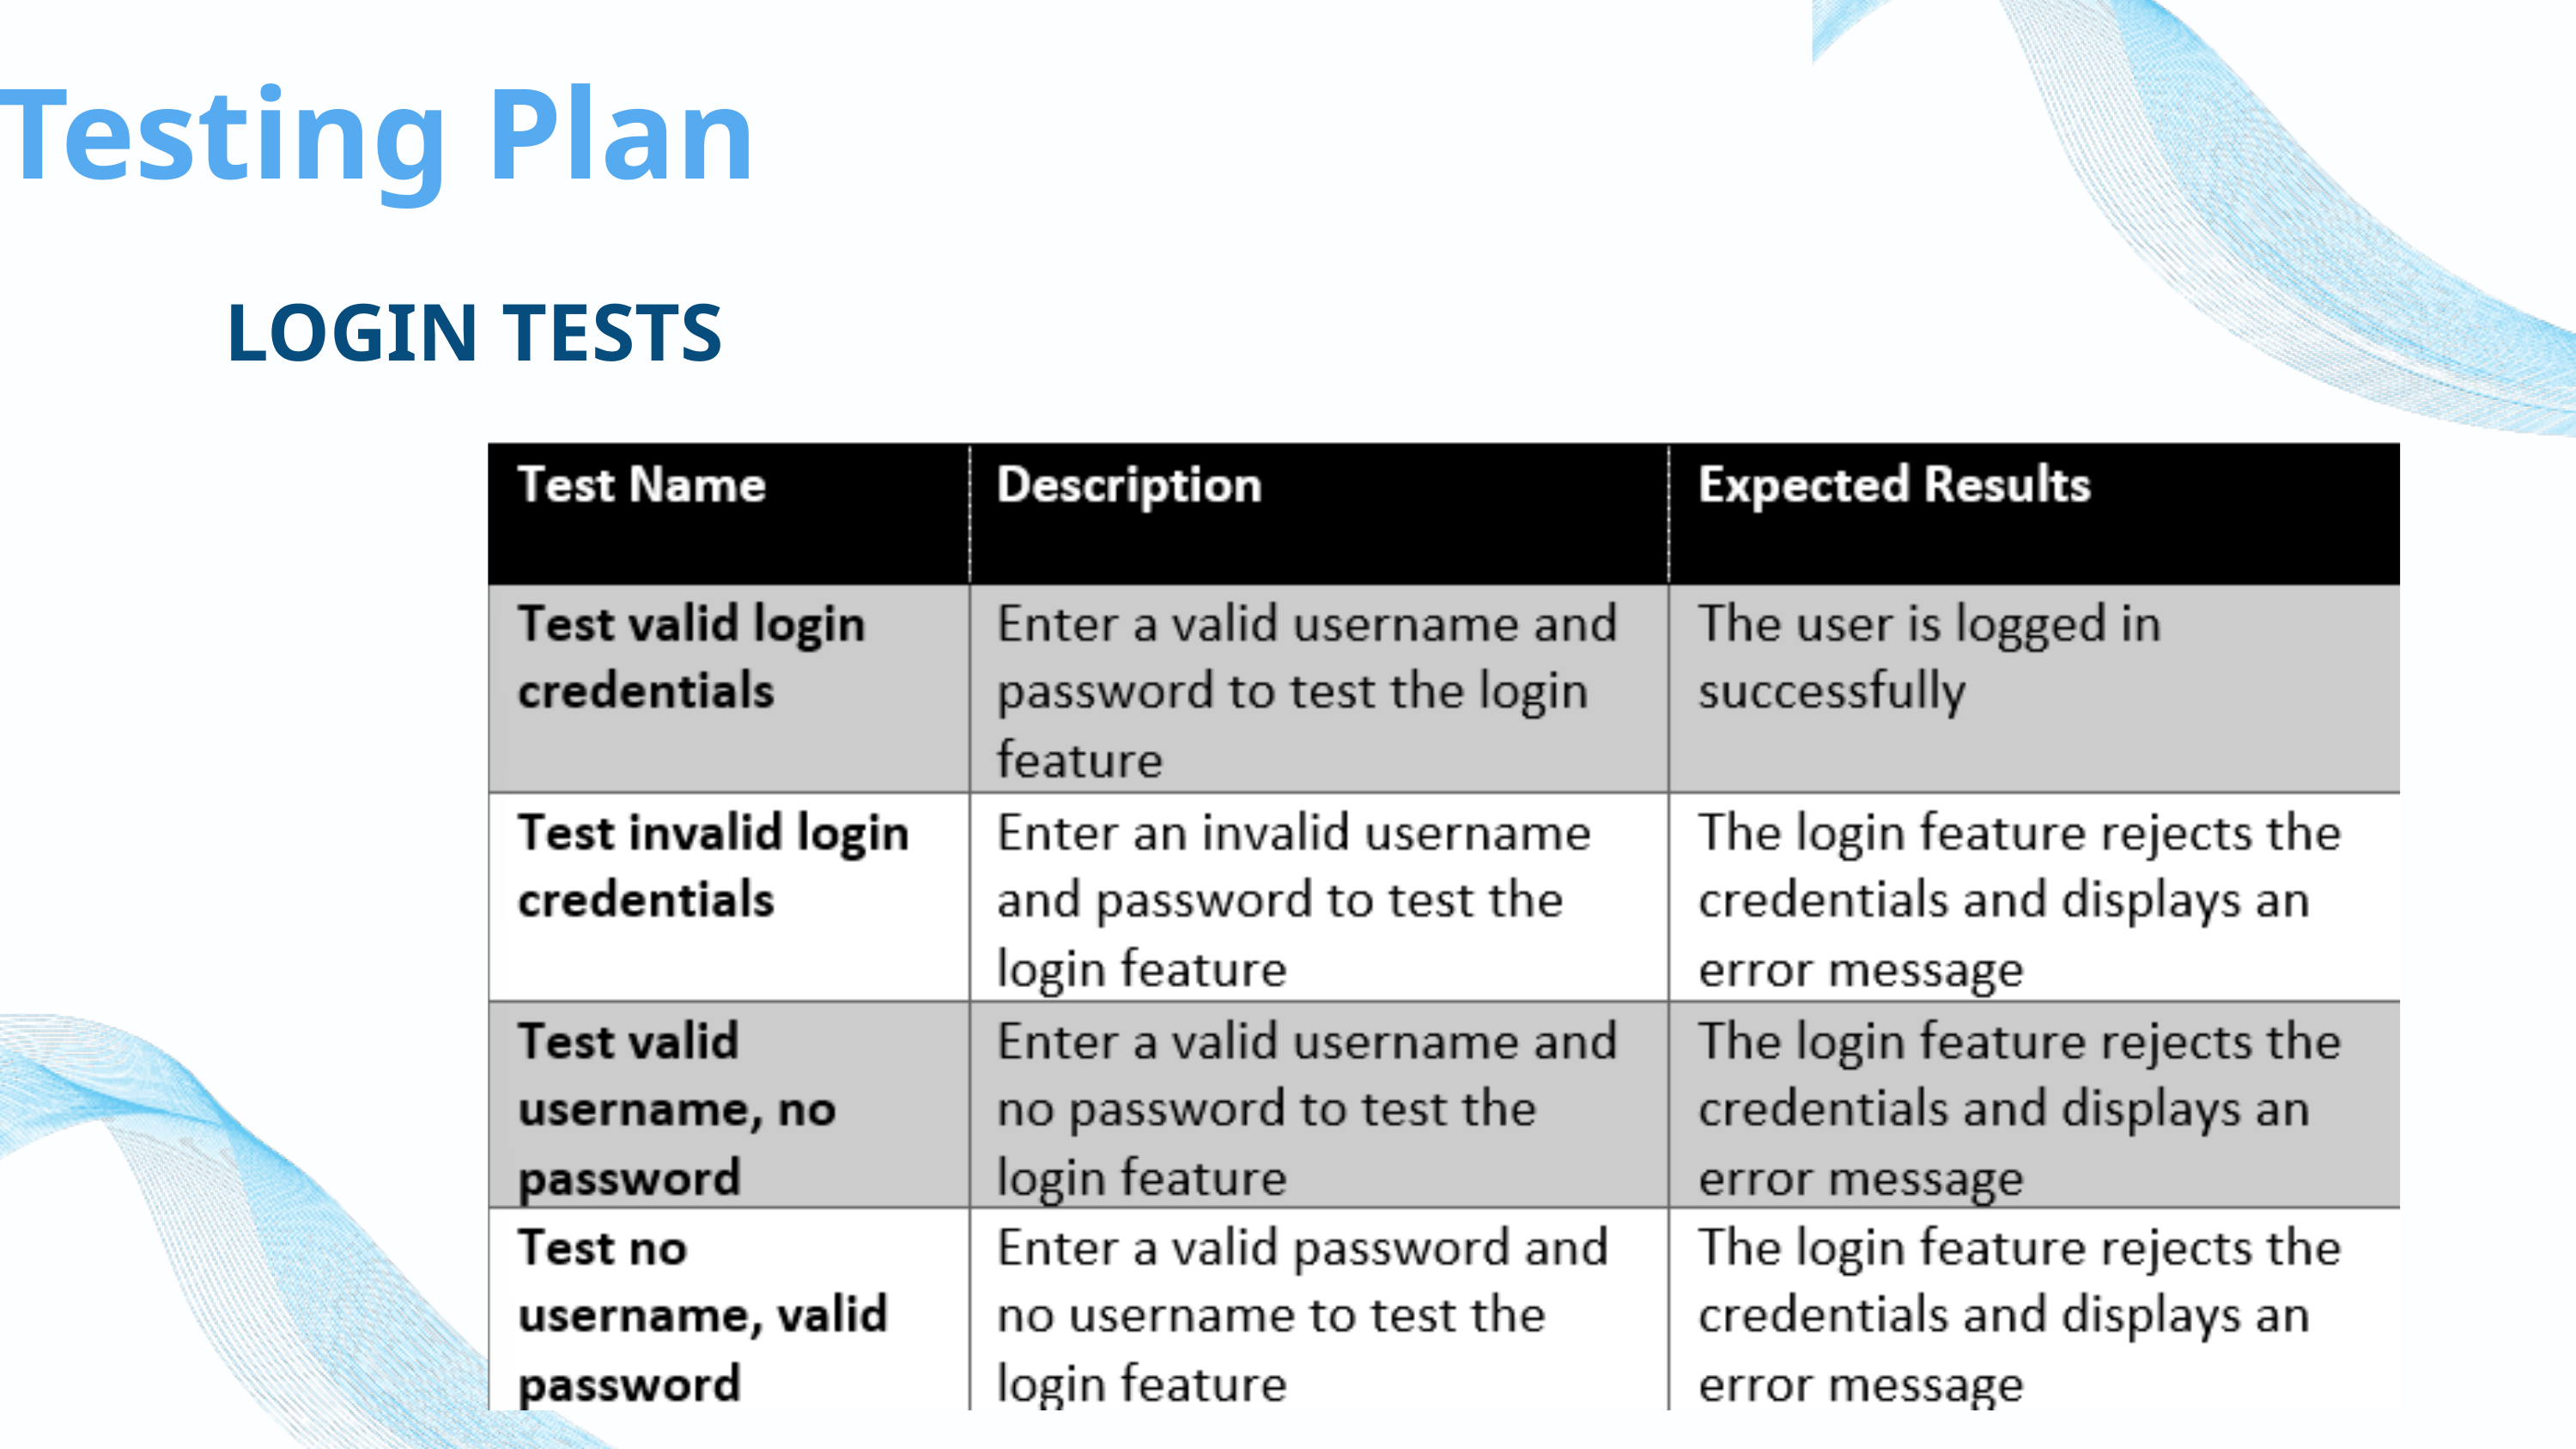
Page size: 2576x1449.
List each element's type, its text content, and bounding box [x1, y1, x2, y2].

text_box [488, 441, 2401, 1410]
text_box [0, 1013, 761, 1449]
text_box Testing Plan [0, 28, 821, 379]
text_box LOGIN TESTS [188, 266, 761, 377]
text_box [1812, 0, 2576, 442]
